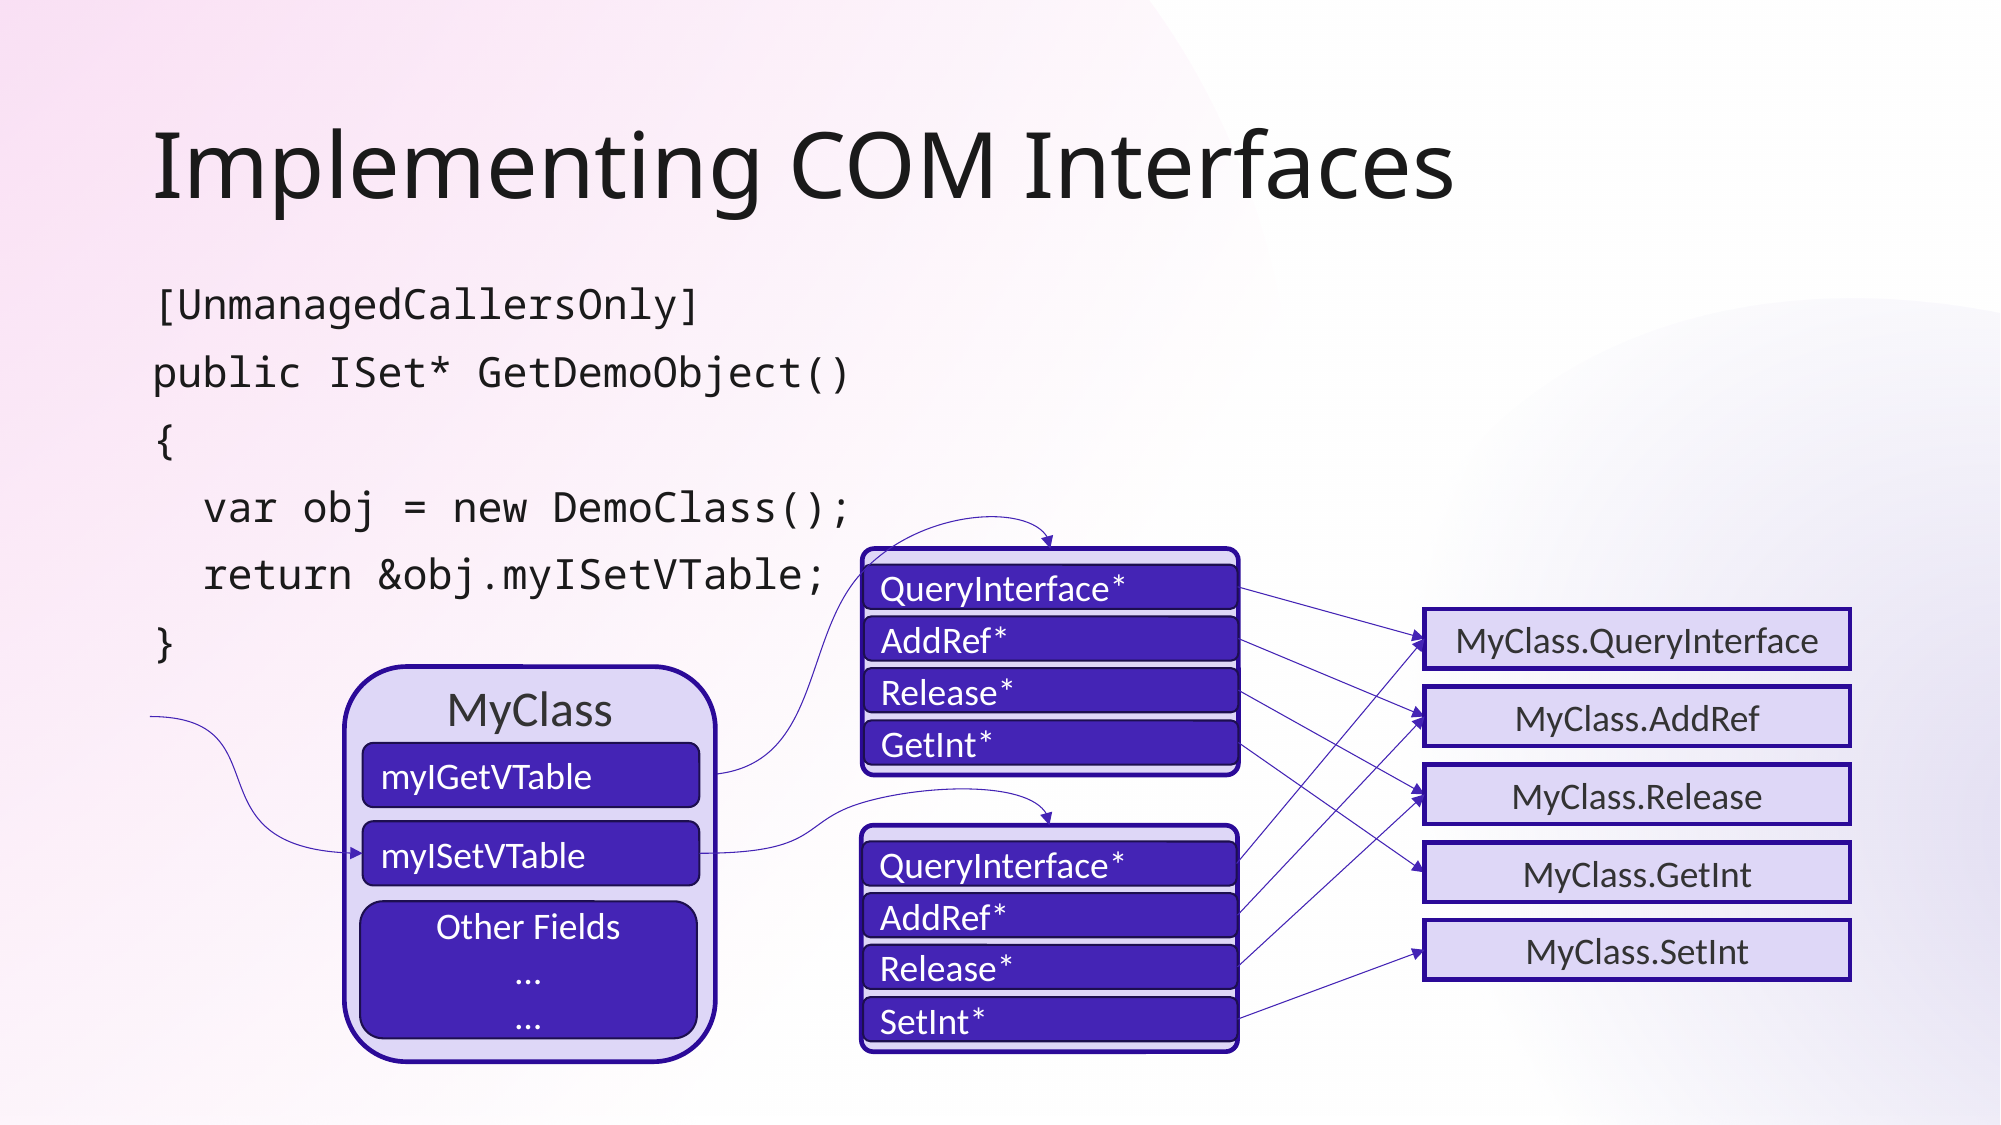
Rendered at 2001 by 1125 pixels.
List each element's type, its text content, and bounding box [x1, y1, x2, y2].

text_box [699, 548, 1051, 776]
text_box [861, 825, 1238, 1052]
picture [0, 0, 2001, 1125]
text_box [149, 716, 363, 854]
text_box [1424, 608, 1850, 980]
text_box [UnmanagedCallersOnly] public ISet* GetDemoObject() { var obj = new DemoClass(); return &obj.myISetVTable; } [137, 265, 940, 639]
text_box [1237, 716, 1425, 794]
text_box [699, 825, 1050, 854]
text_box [1237, 949, 1425, 1020]
title Implementing COM Interfaces [137, 59, 1863, 278]
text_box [1236, 638, 1425, 864]
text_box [1051, 548, 1239, 776]
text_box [344, 666, 716, 1062]
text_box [1237, 586, 1425, 638]
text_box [1237, 794, 1425, 949]
